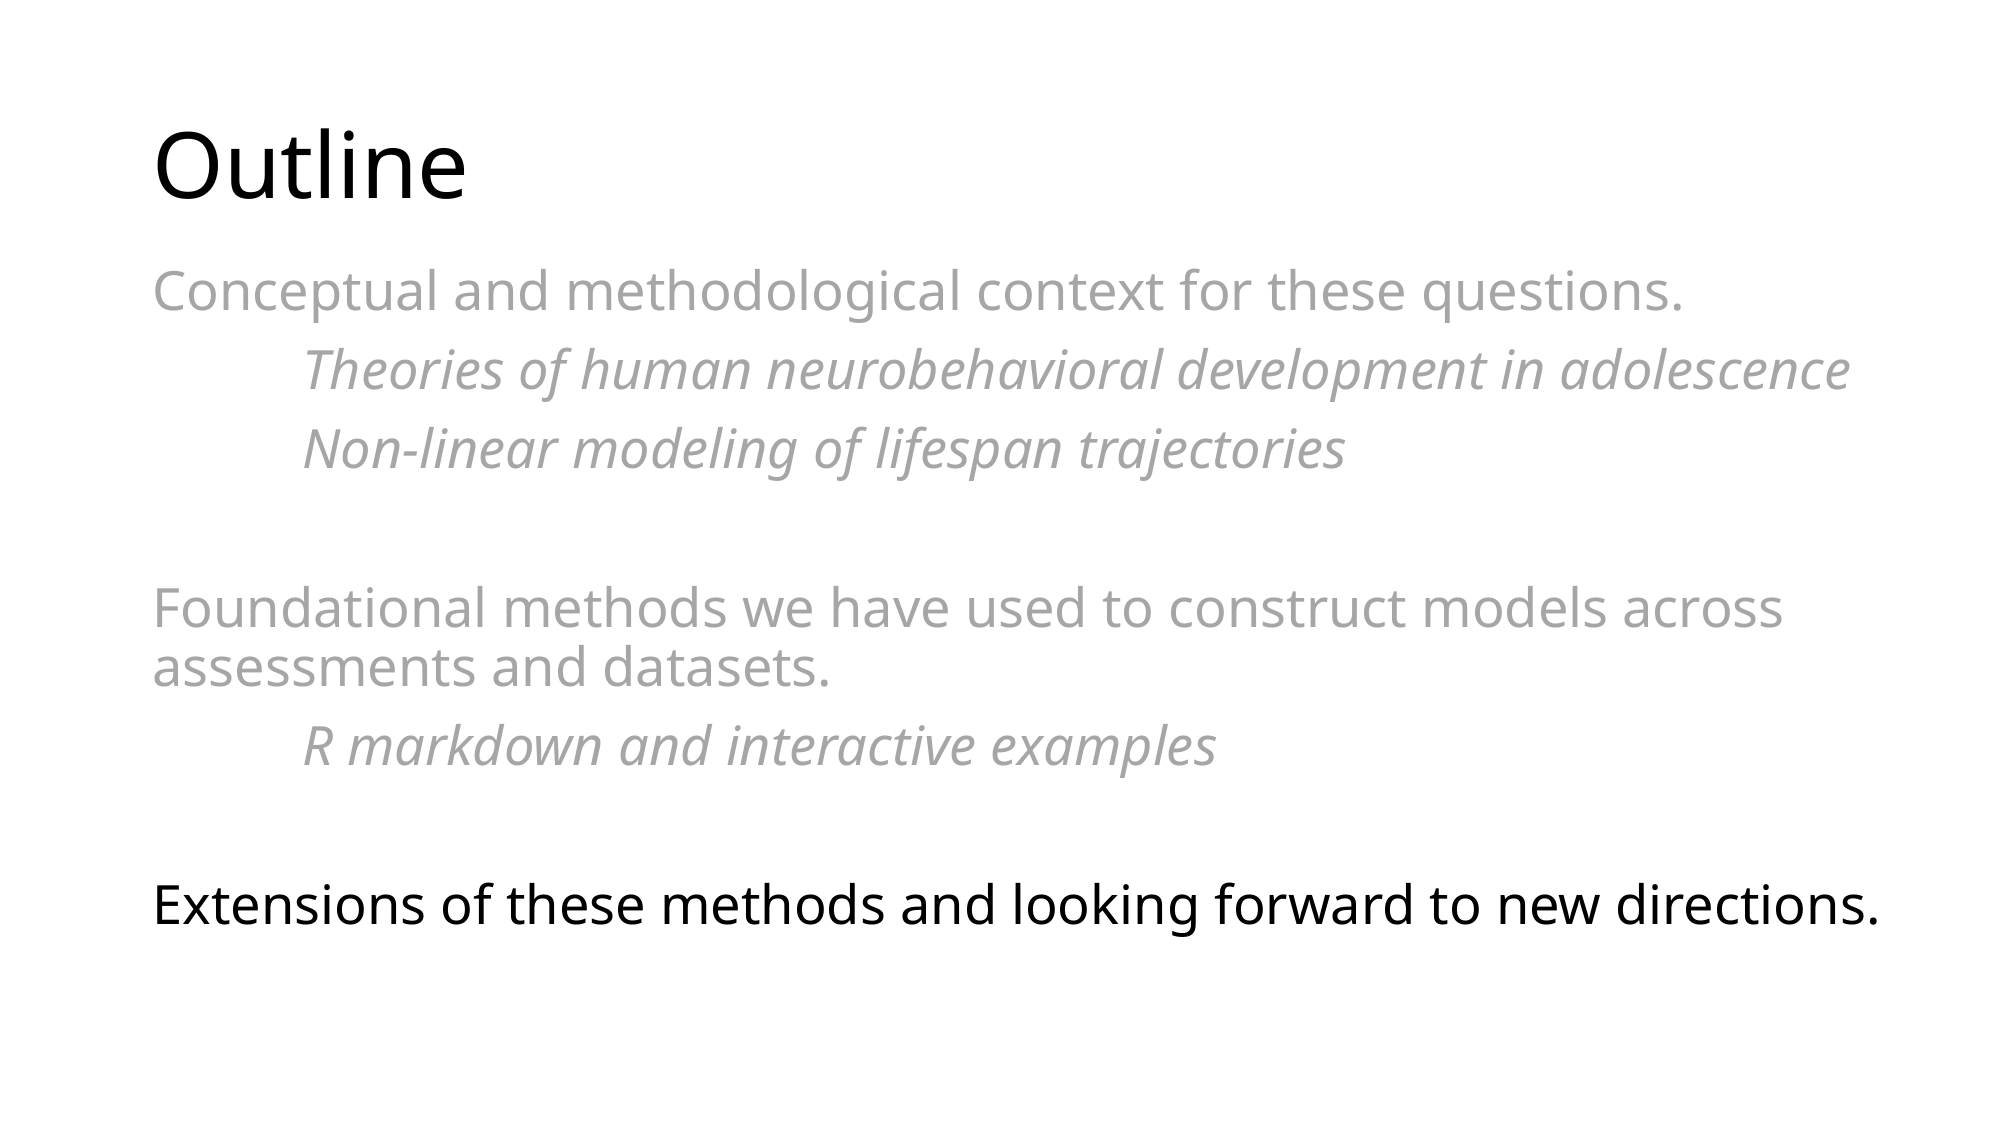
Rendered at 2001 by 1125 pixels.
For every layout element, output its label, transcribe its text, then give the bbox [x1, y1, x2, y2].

list Conceptual and methodological context for these questions. Theories of human neurobehavioral development in adolescence Non-linear modeling of lifespan trajectories Foundational methods we have used to construct models across assessments and datasets. R markdown and interactive examples Extensions of these methods and looking forward to new directions. [137, 255, 2000, 1125]
title Outline [137, 59, 1863, 255]
